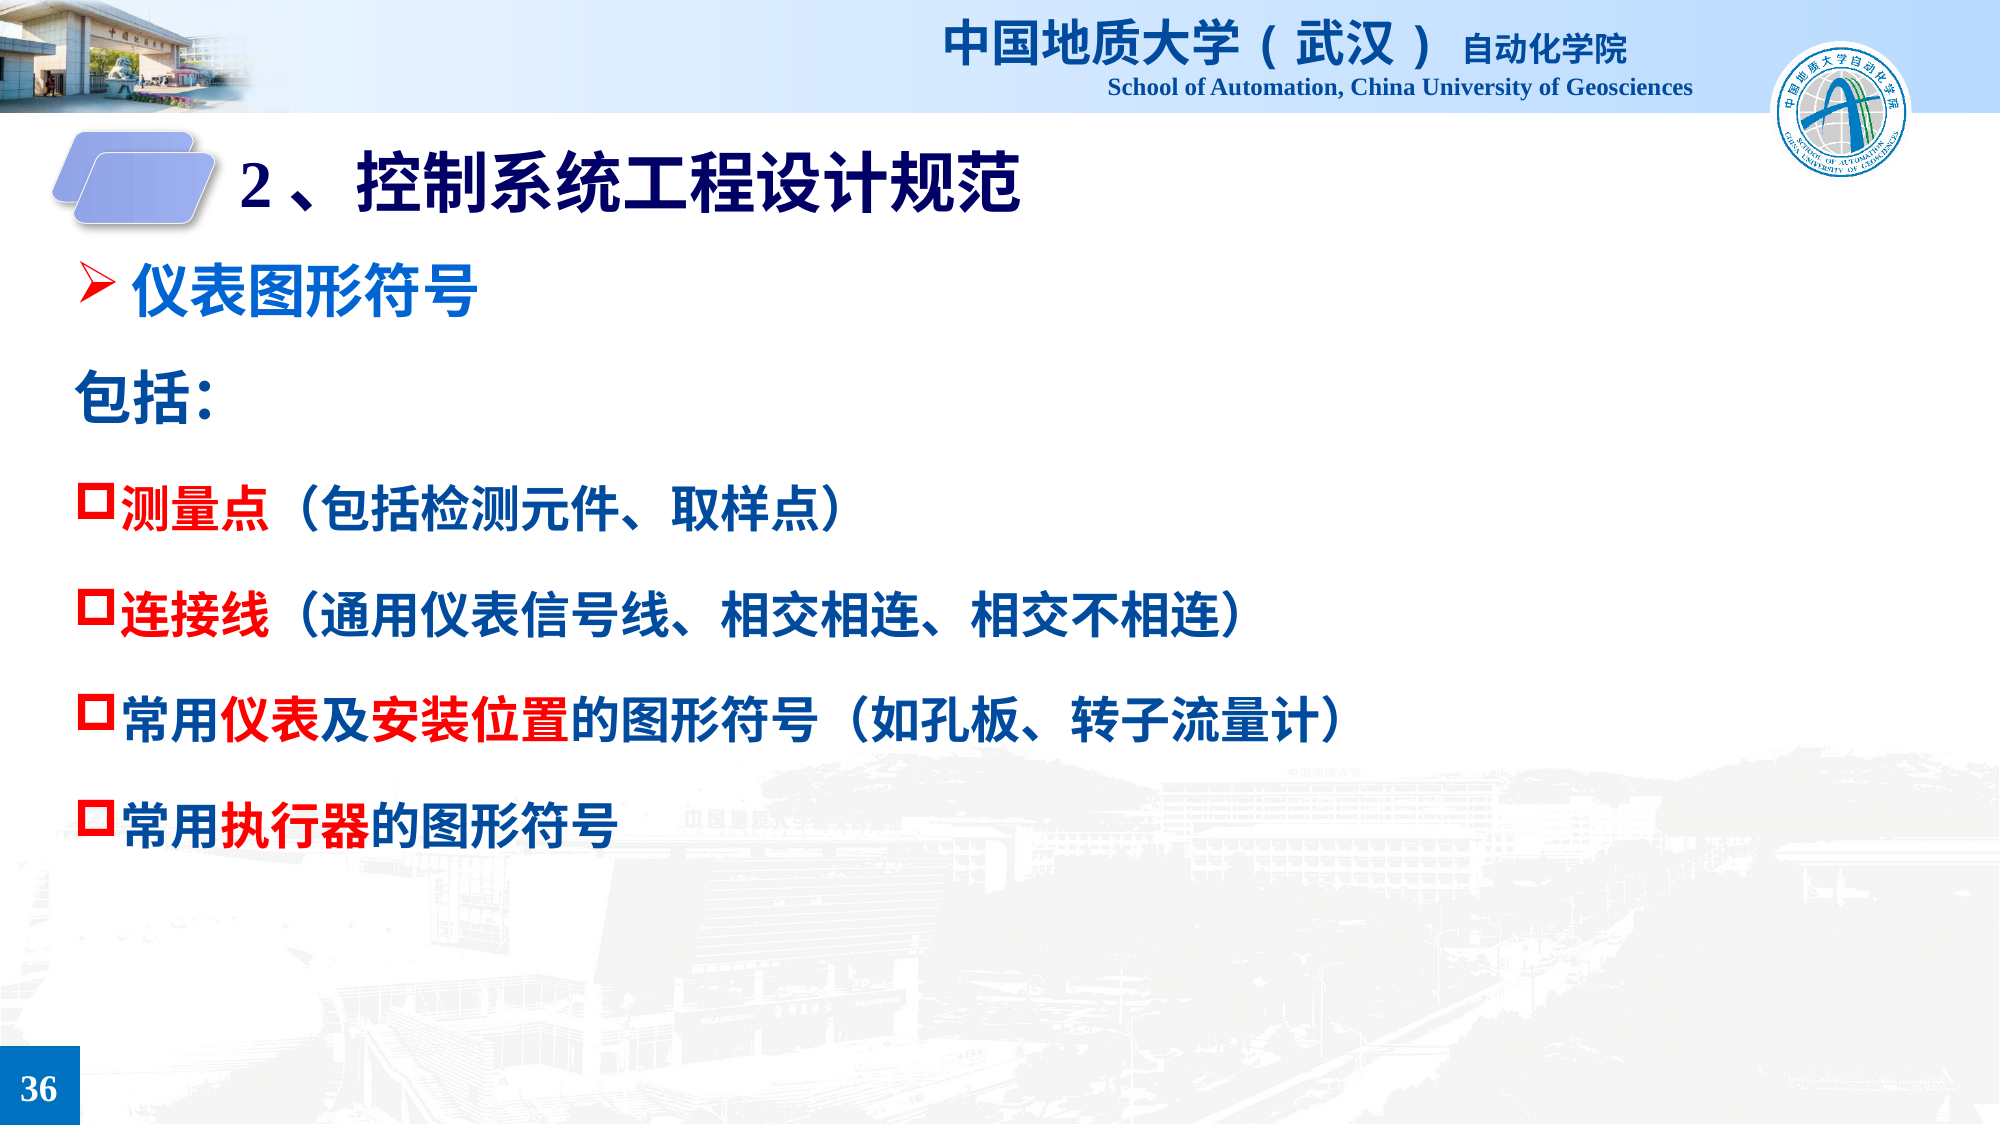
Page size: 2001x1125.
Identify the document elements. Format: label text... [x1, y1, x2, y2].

text_box 包括： 测量点（包括检测元件、取样点） 连接线（通用仪表信号线、相交相连、相交不相连） 常用仪表及安装位置的图形符号（如孔板、转子流量计） 常用执行器的图形符号 [59, 361, 1488, 868]
picture [1775, 45, 1907, 133]
text_box 36 [0, 1047, 78, 1125]
text_box 仪表图形符号 [60, 247, 1060, 332]
picture [0, 0, 289, 113]
text_box 2、控制系统工程设计规范 [224, 133, 1907, 228]
